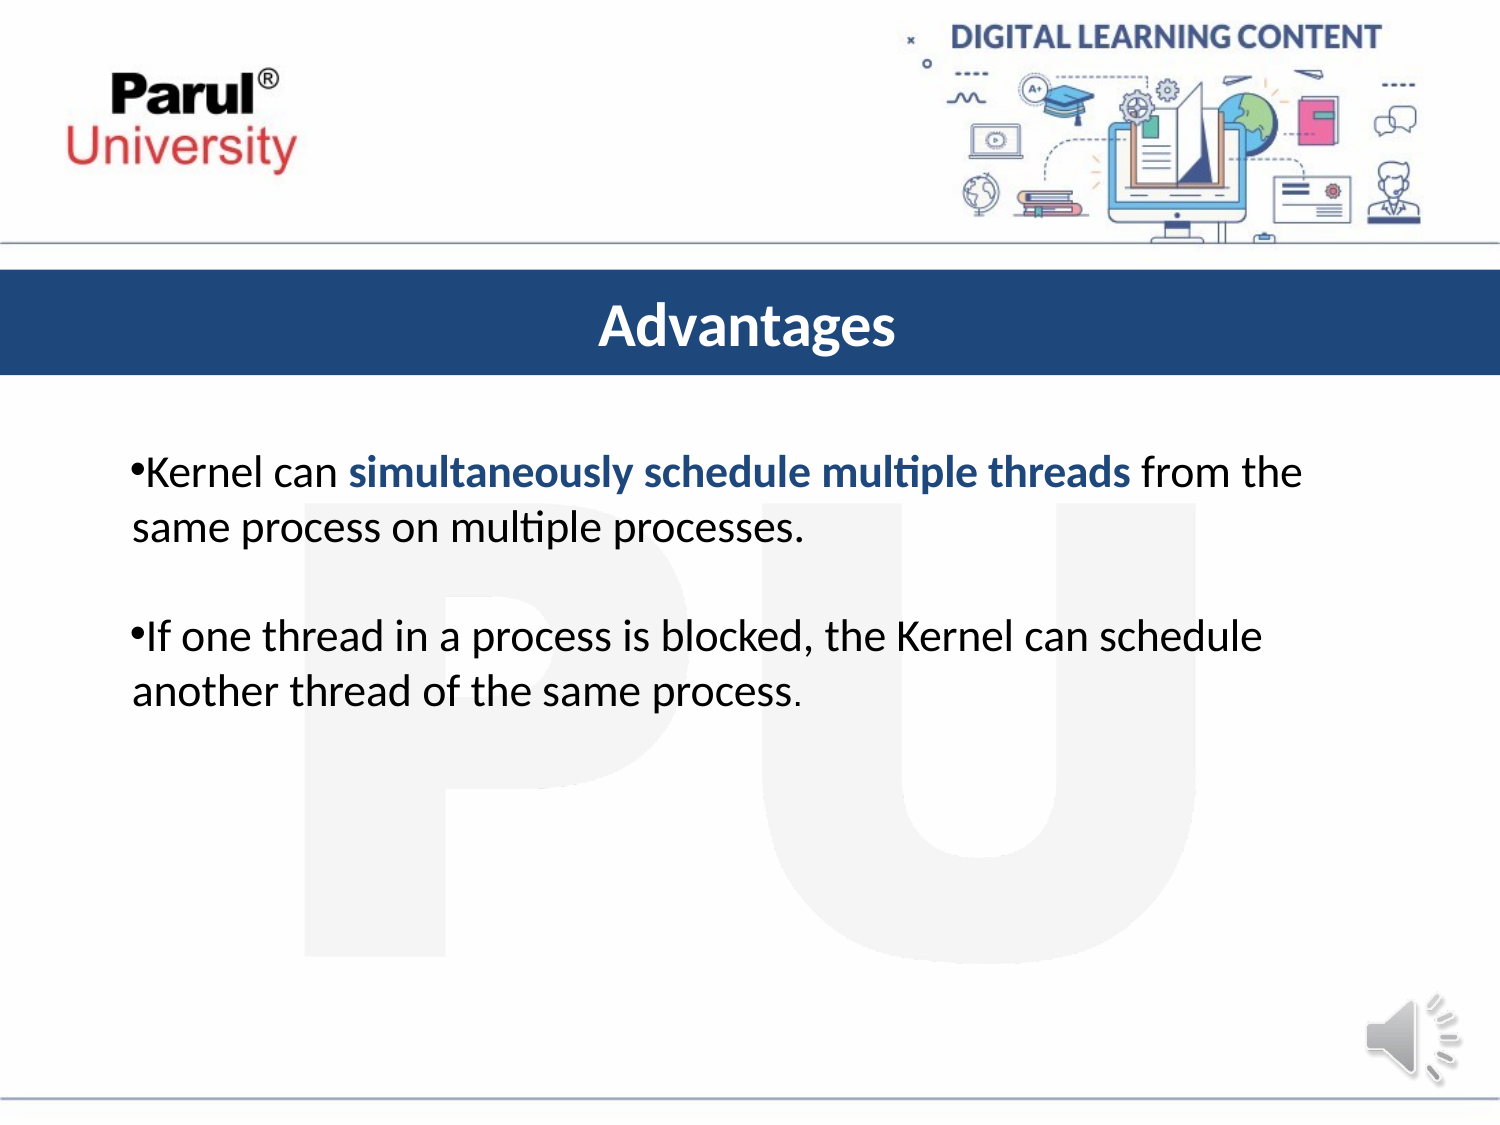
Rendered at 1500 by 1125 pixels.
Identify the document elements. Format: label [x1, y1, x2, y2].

picture [1364, 989, 1465, 1090]
text_box [0, 0, 1500, 1125]
